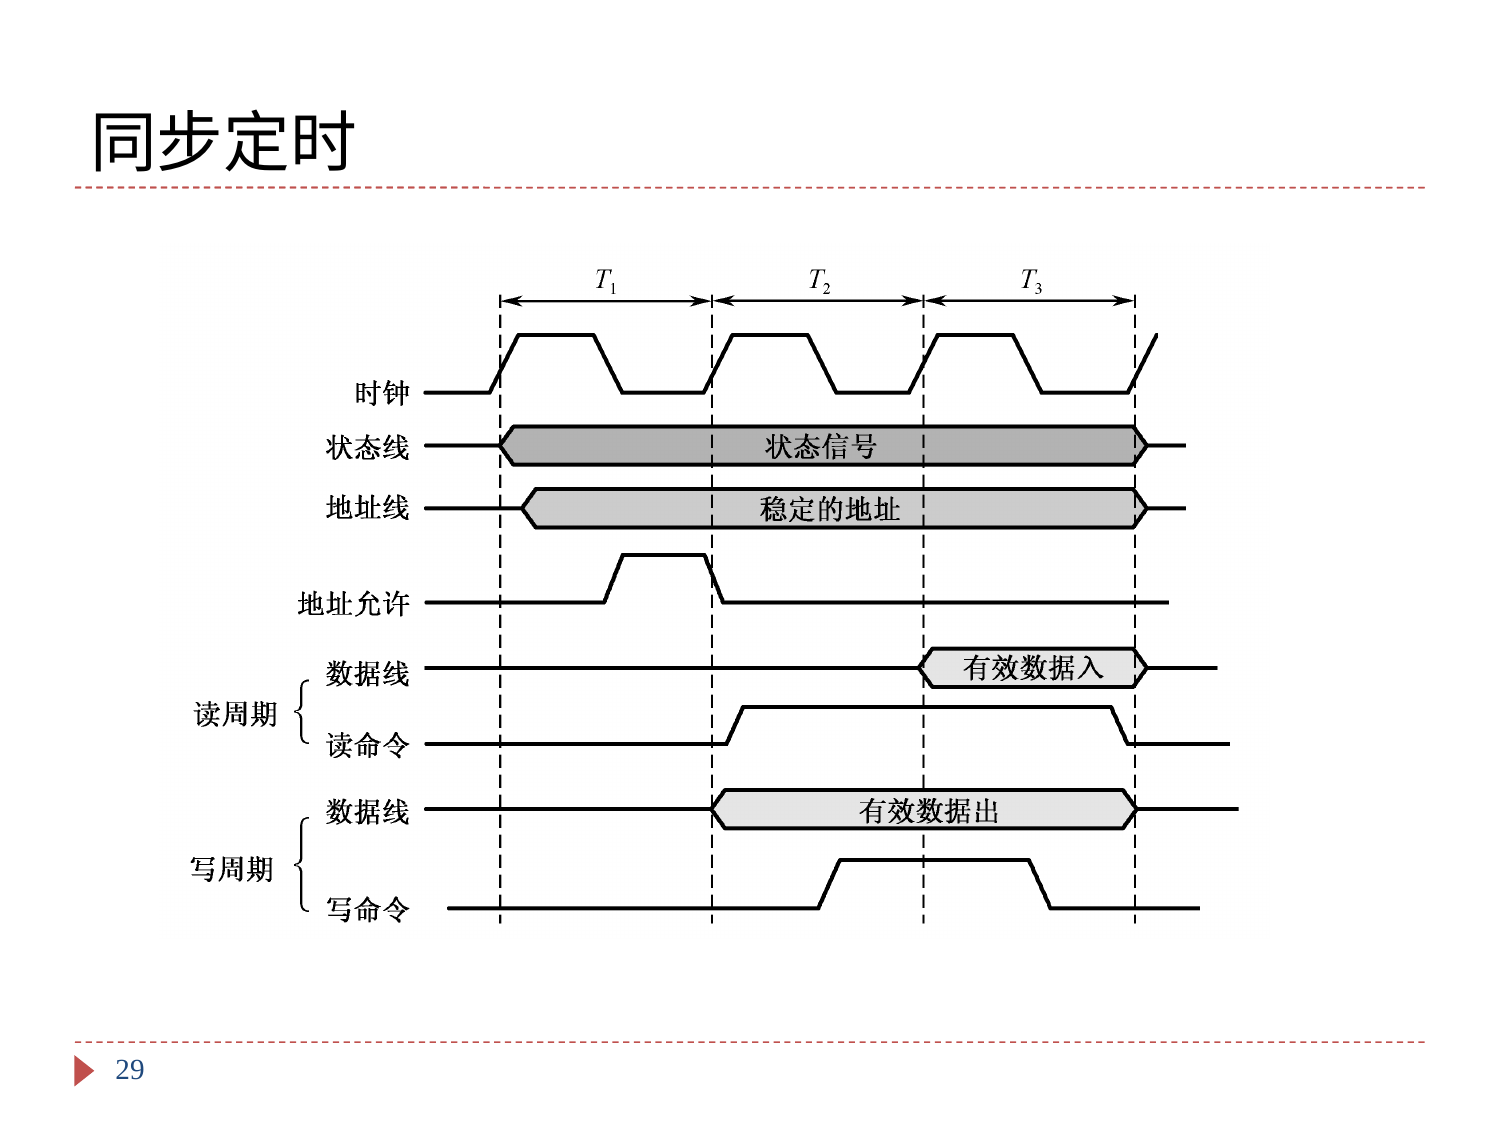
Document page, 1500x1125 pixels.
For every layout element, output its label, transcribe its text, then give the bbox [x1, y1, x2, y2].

title 同步定时 [75, 24, 1425, 188]
slide_number 29 [100, 1042, 426, 1103]
picture [159, 243, 1270, 939]
